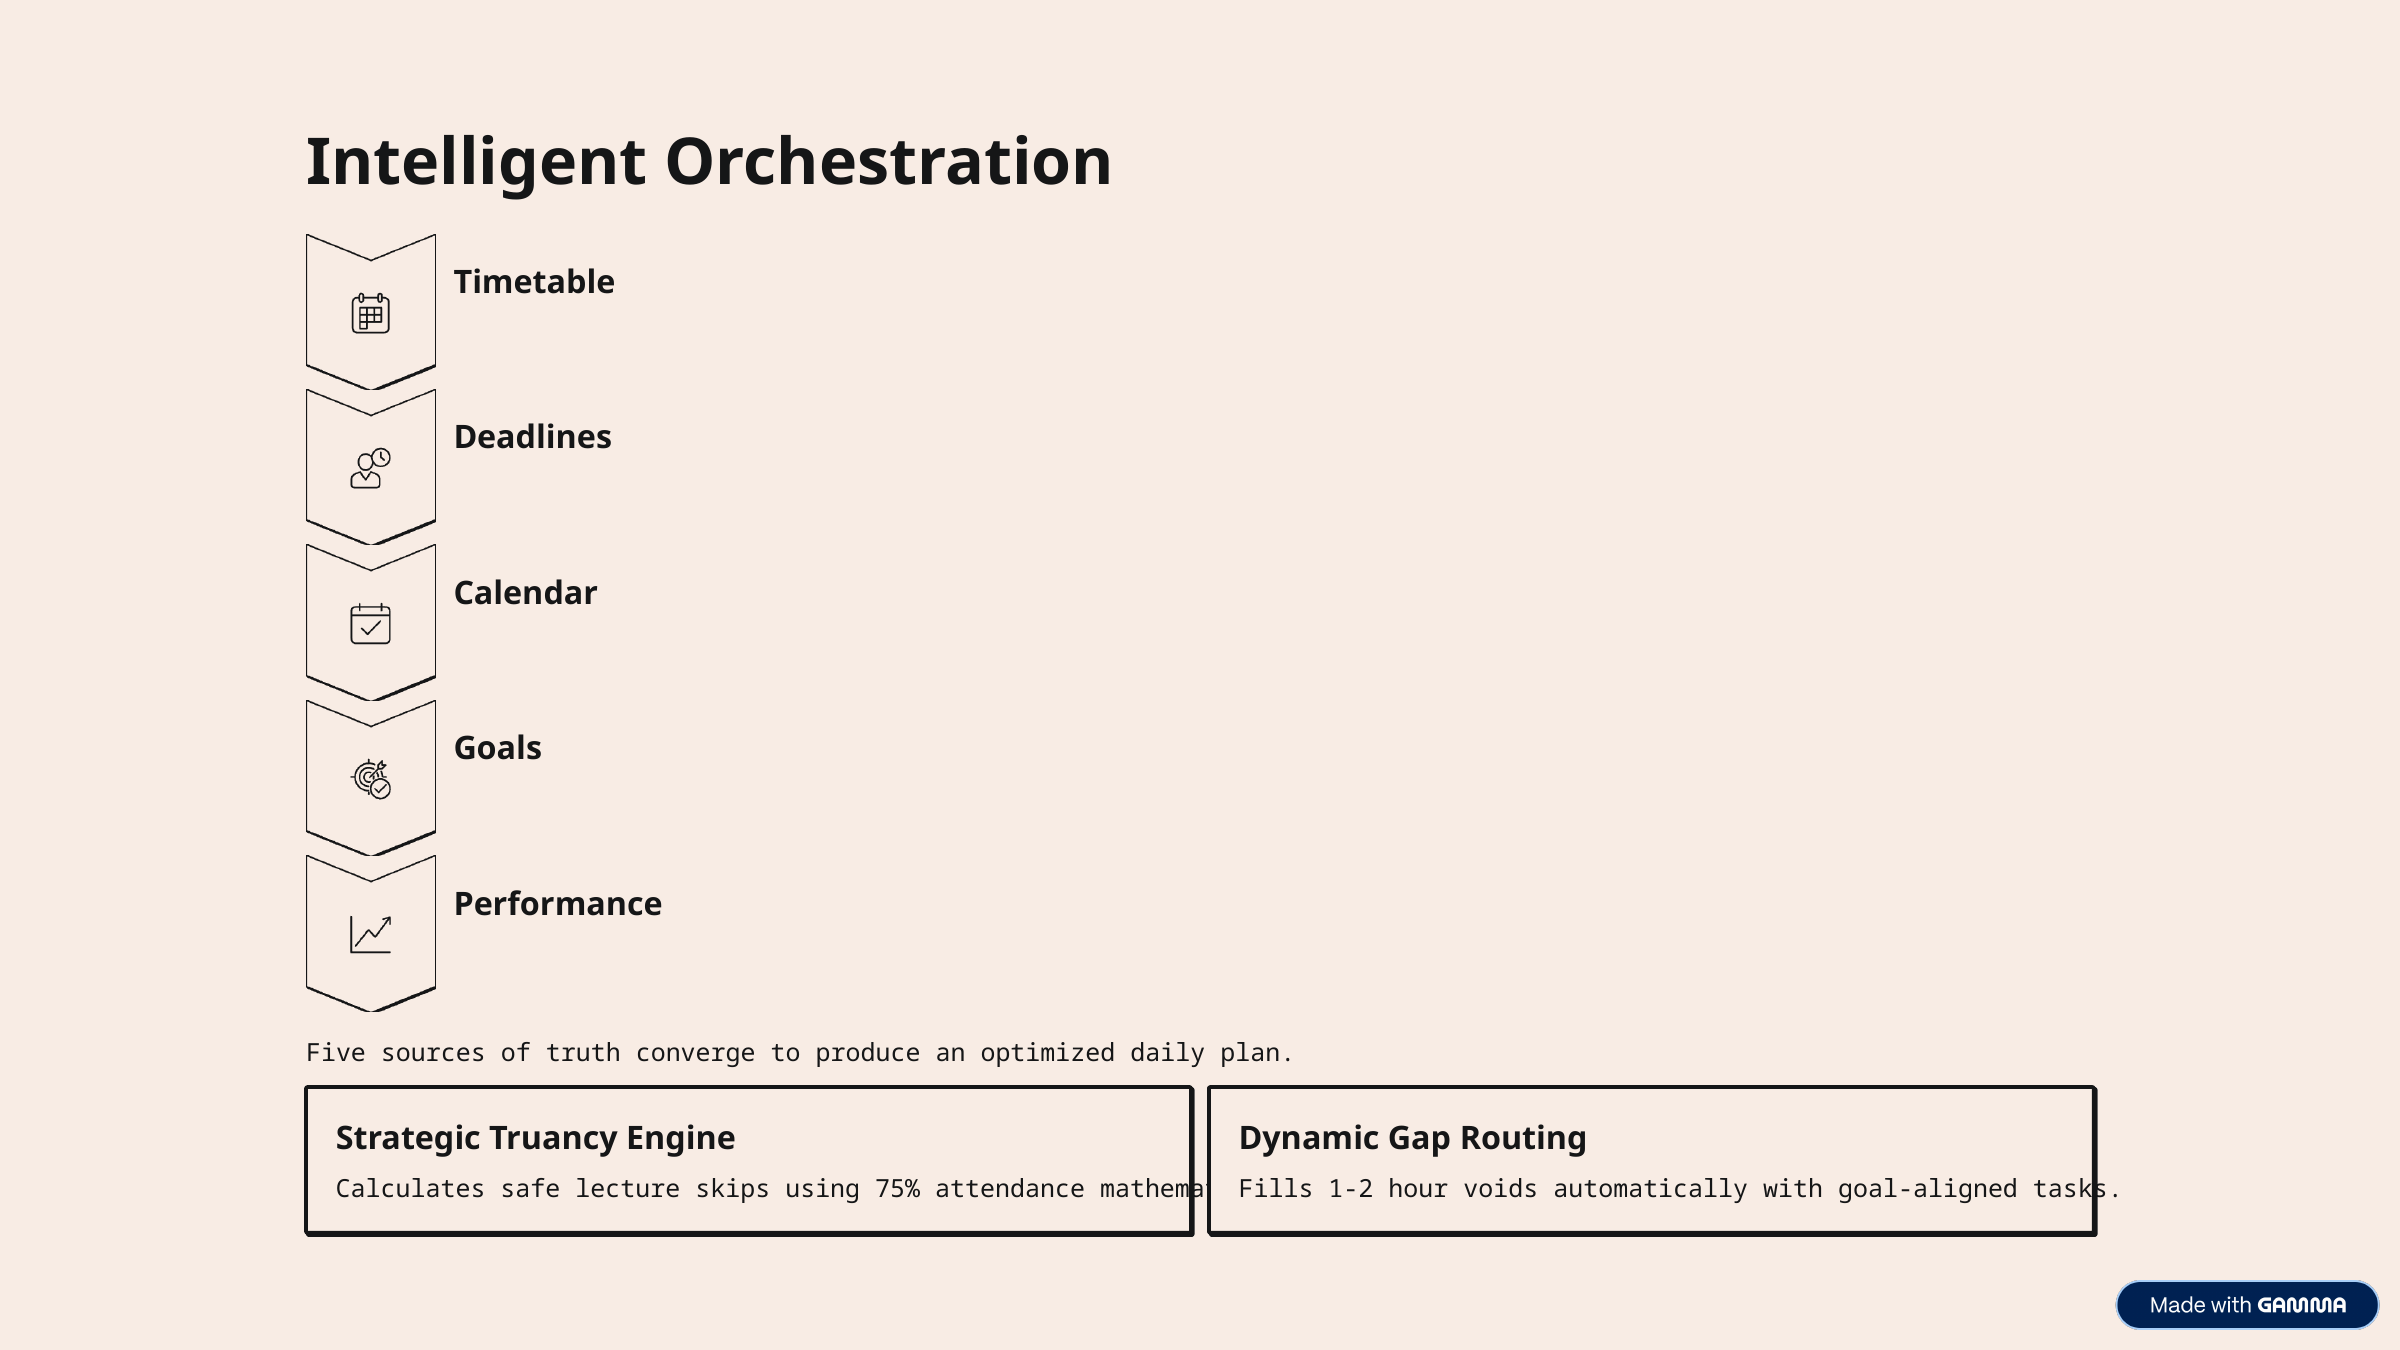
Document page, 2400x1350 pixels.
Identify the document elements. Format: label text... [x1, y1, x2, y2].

text_box Calculates safe lecture skips using 75% attendance mathematics. [335, 1168, 1162, 1204]
picture [2106, 1271, 2389, 1339]
text_box Five sources of truth converge to produce an optimized daily plan. [306, 1031, 2094, 1067]
text_box Performance [453, 881, 778, 923]
text_box Timetable [453, 260, 778, 301]
picture [306, 234, 436, 1012]
text_box Intelligent Orchestration [306, 117, 1180, 199]
text_box Strategic Truancy Engine [335, 1116, 781, 1158]
text_box Deadlines [453, 415, 778, 456]
text_box Dynamic Gap Routing [1238, 1116, 1622, 1158]
text_box [1208, 1087, 2094, 1233]
text_box [306, 1087, 1191, 1233]
text_box Goals [453, 726, 778, 767]
text_box Fills 1-2 hour voids automatically with goal-aligned tasks. [1238, 1168, 2065, 1204]
text_box Calendar [453, 570, 778, 612]
